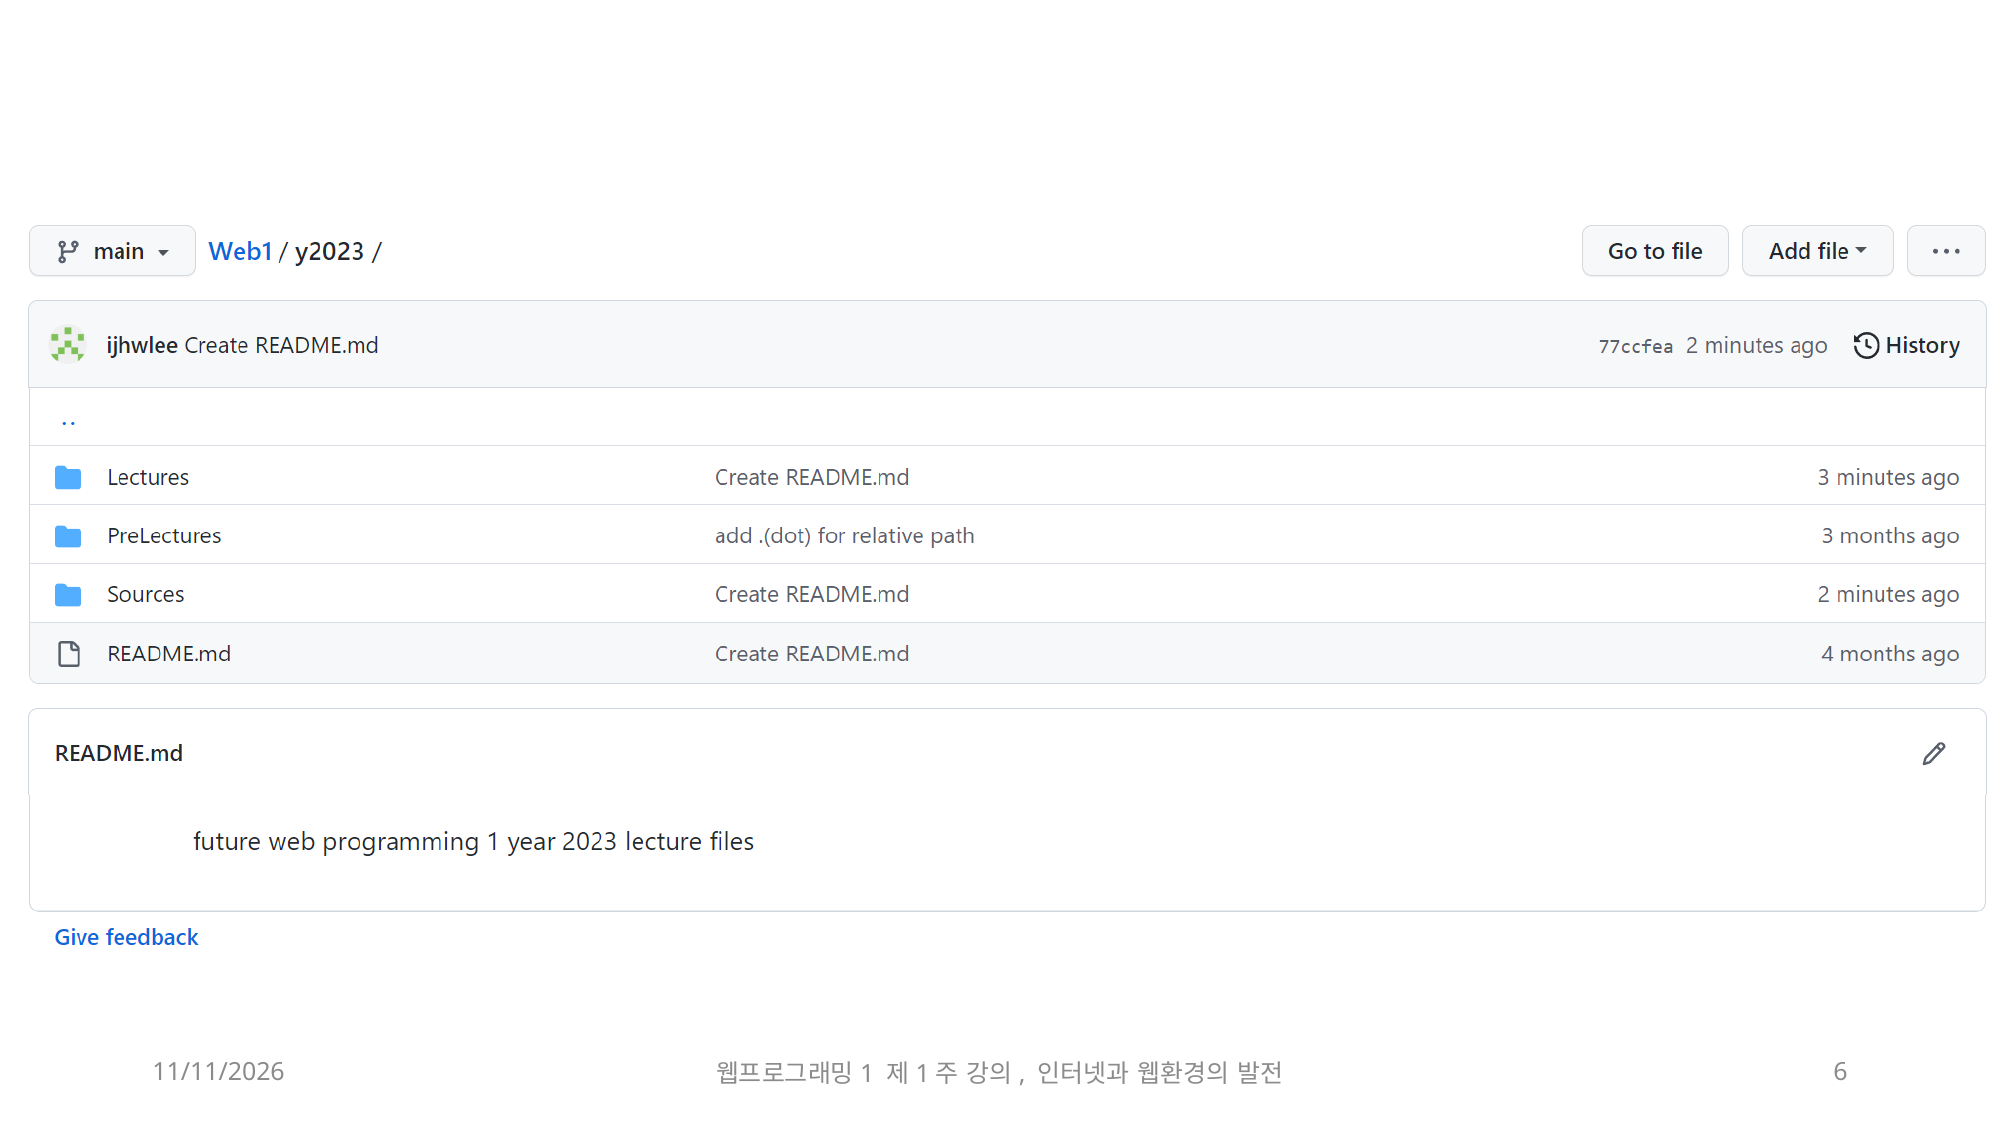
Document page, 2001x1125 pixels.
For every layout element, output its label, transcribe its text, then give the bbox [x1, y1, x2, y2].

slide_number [137, 1042, 588, 1103]
slide_number 6 [1412, 1042, 1863, 1103]
picture [0, 198, 2000, 952]
footer 웹프로그래밍1 제1주 강의, 인터넷과 웹환경의 발전 [662, 1042, 1338, 1103]
